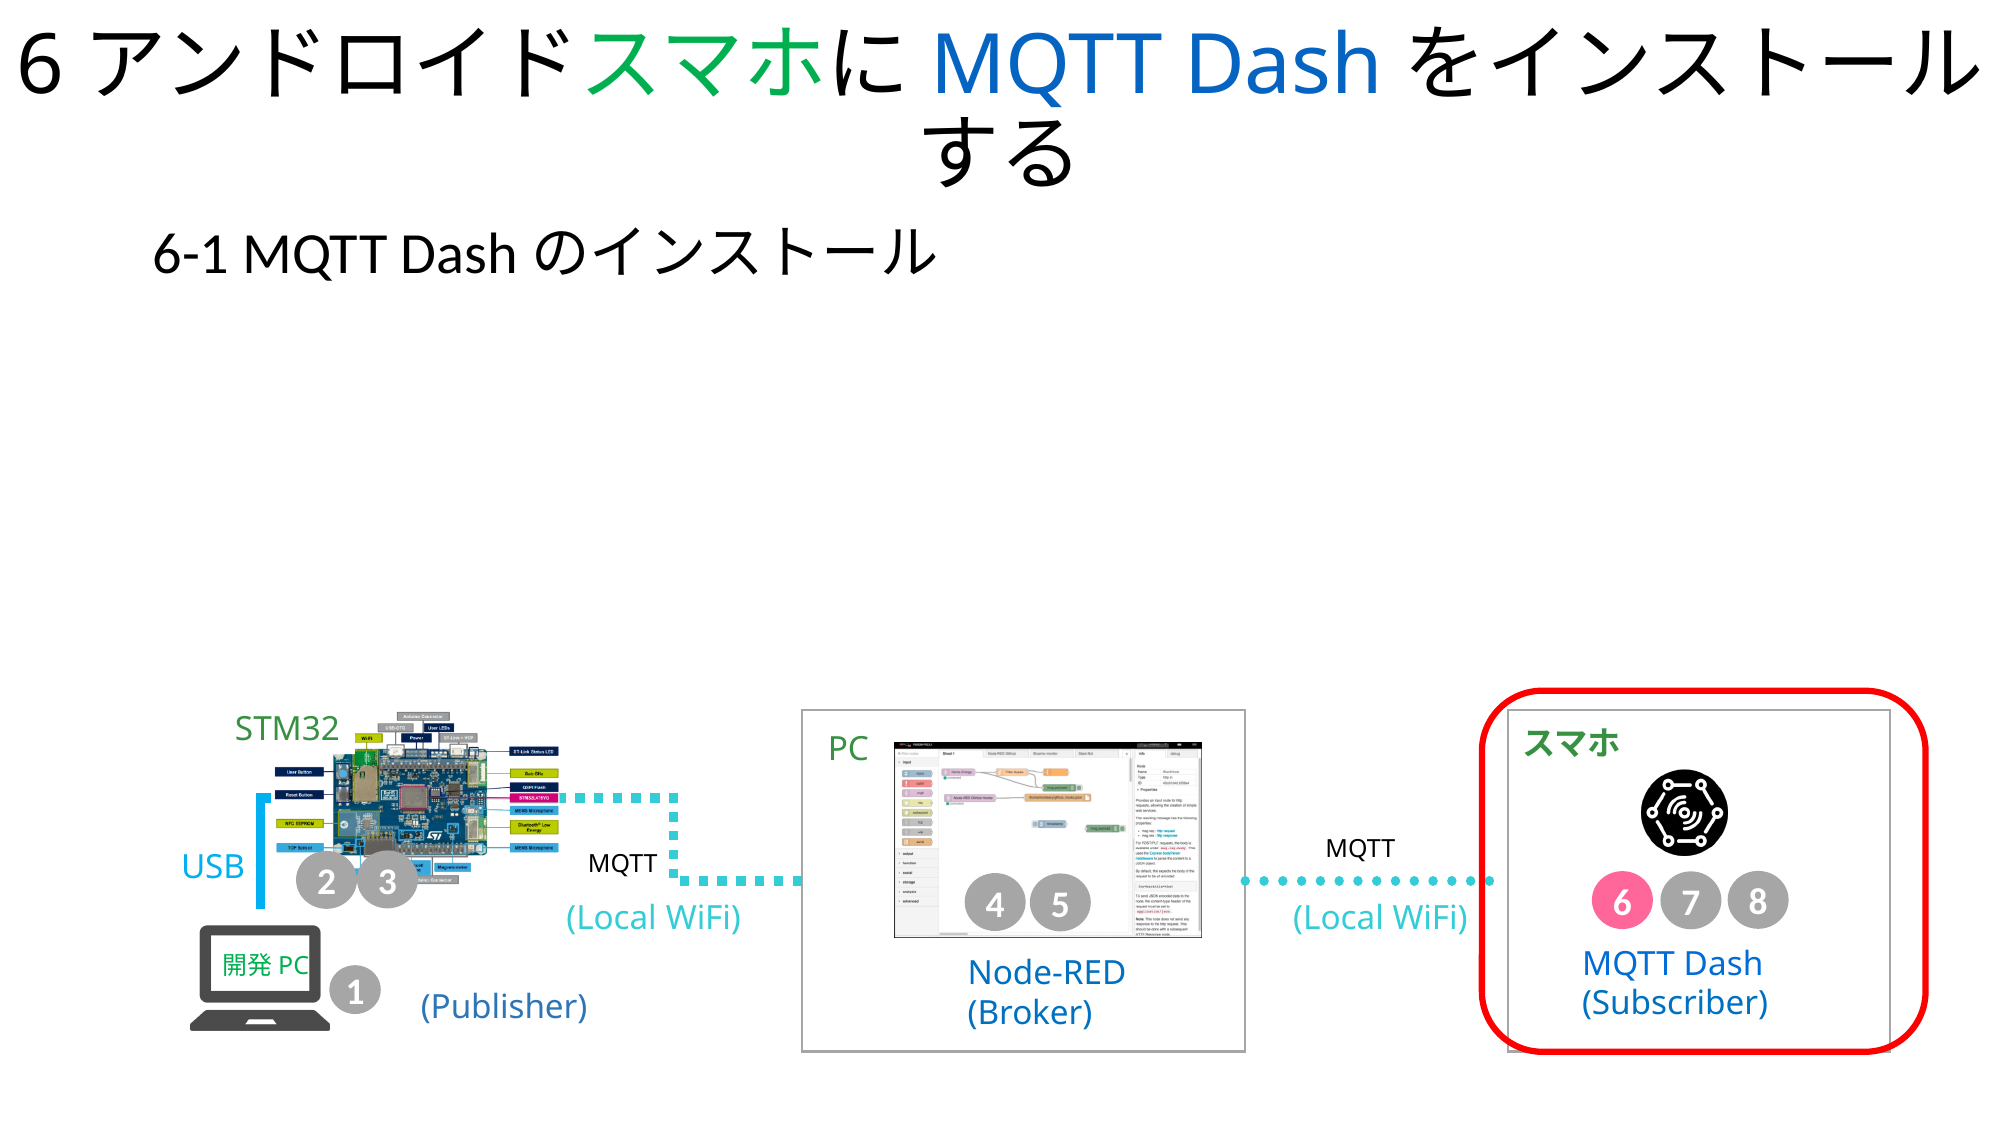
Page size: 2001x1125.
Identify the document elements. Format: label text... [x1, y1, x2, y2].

text_box 6-1 MQTT Dashのインストール [137, 216, 1863, 642]
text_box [158, 699, 1891, 1052]
title 6アンドロイドスマホにMQTT Dashをインストールする [0, 2, 2000, 220]
text_box [1509, 689, 1927, 1048]
